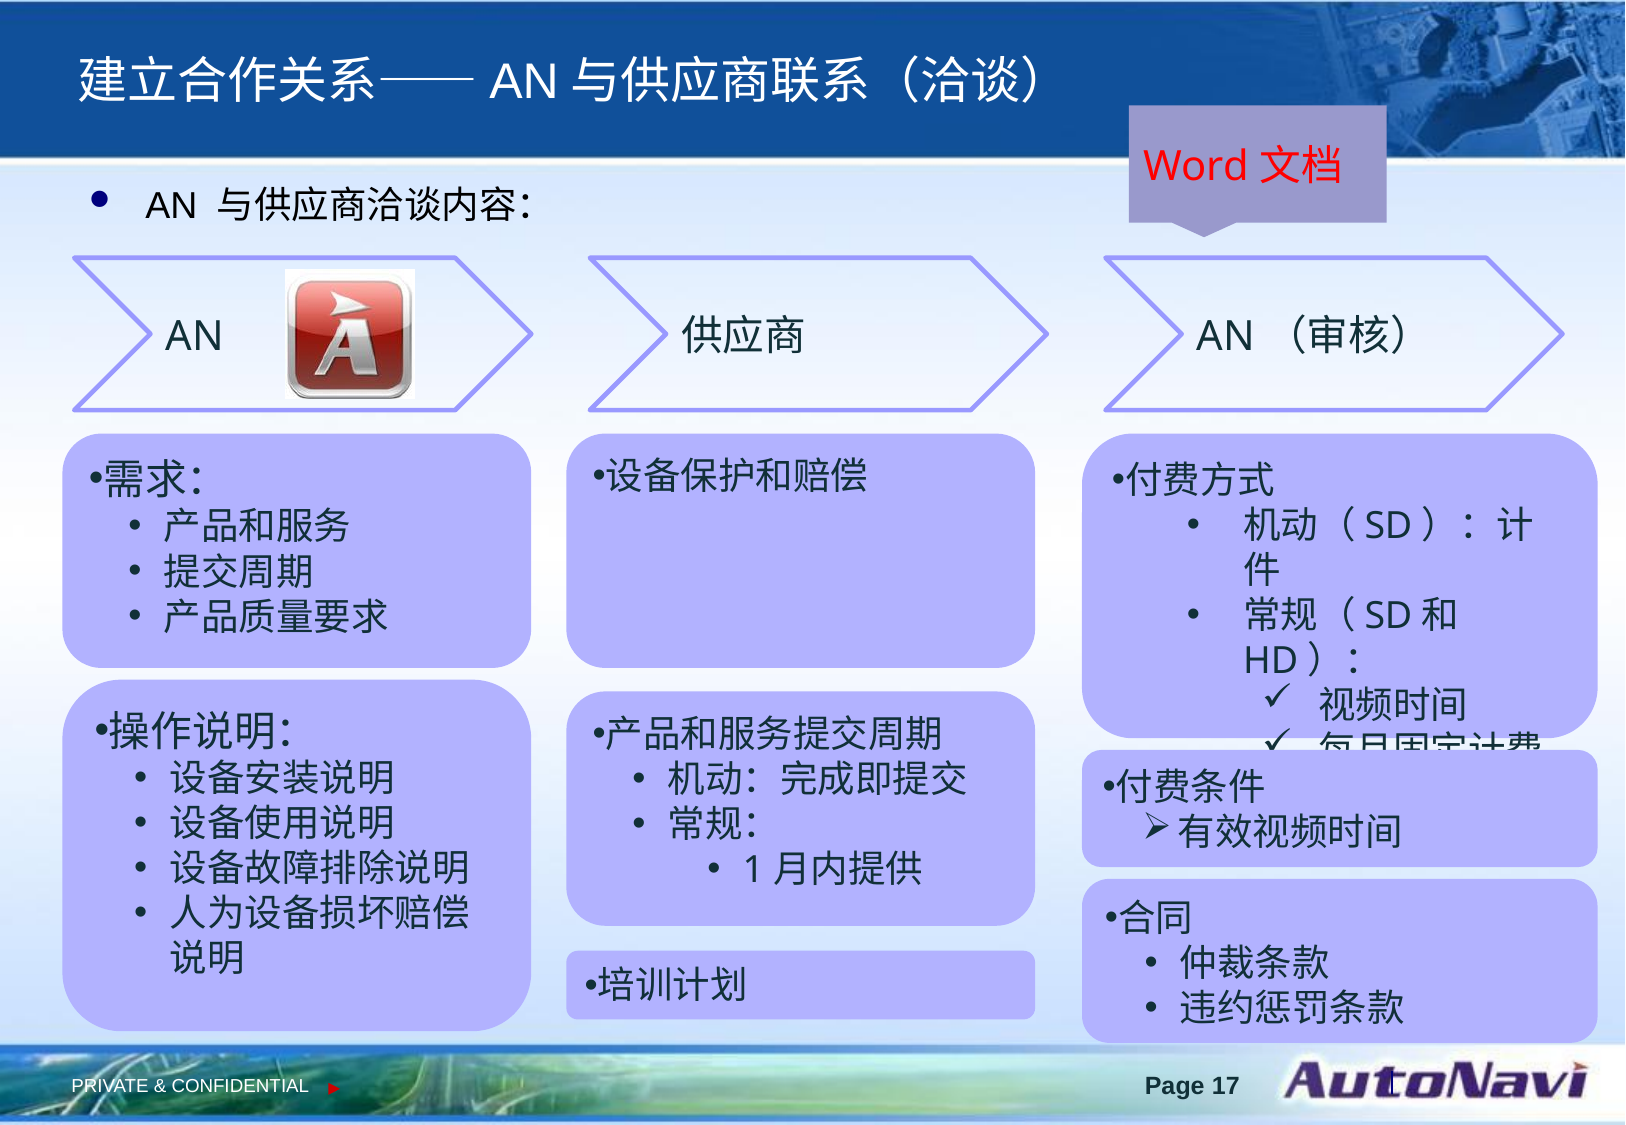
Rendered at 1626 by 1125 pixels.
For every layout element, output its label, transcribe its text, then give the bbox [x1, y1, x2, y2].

title 建立合作关系——AN与供应商联系（洽谈） [62, 23, 1563, 134]
text_box AN [74, 257, 532, 411]
text_box 需求： 产品和服务 提交周期 产品质量要求 [62, 433, 532, 668]
text_box AN（审核） [1105, 257, 1563, 411]
text_box 供应商 [589, 257, 1047, 411]
text_box 合同 仲裁条款 违约惩罚条款 [1082, 878, 1598, 1043]
text_box 付费方式 机动（SD）：计件 常规（SD和HD）： 视频时间 每月固定计费 [1081, 433, 1598, 739]
text_box 操作说明： 设备安装说明 设备使用说明 设备故障排除说明 人为设备损坏赔偿说明 [62, 679, 532, 1032]
text_box Word文档 [1128, 105, 1387, 238]
text_box 培训计划 [566, 950, 1036, 1020]
text_box 付费条件 有效视频时间 [1081, 749, 1598, 868]
text_box 设备保护和赔偿 [566, 433, 1036, 668]
text_box 产品和服务提交周期 机动：完成即提交 常规： 1月内提供 [566, 691, 1036, 926]
picture [0, 0, 1625, 1125]
list AN 与供应商洽谈内容： [73, 163, 1575, 247]
